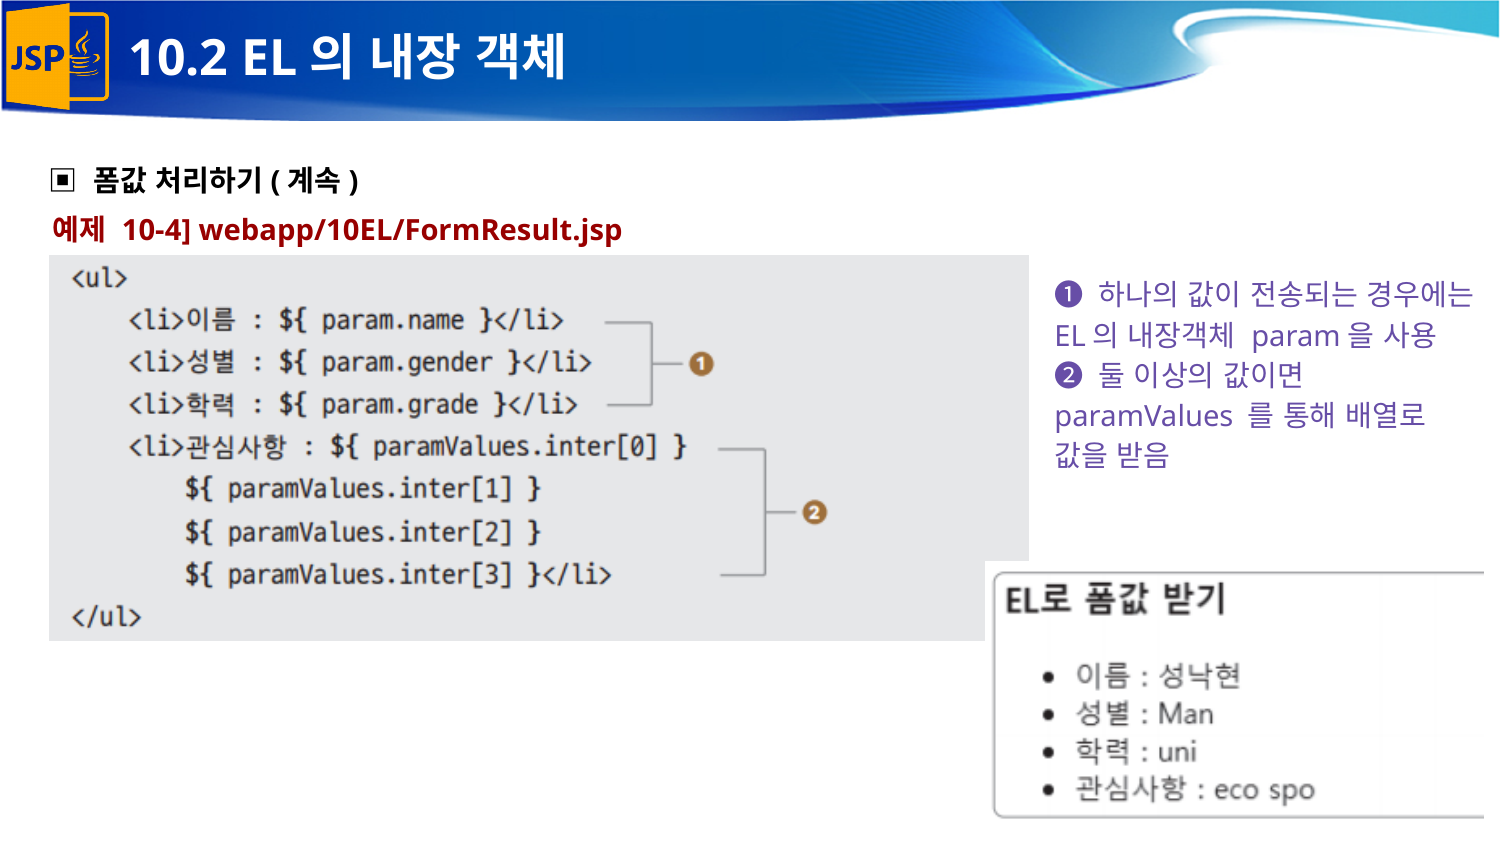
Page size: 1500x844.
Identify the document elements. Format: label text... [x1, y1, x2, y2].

text_box ▣ 폼값 처리하기(계속) [33, 142, 1432, 423]
picture [49, 255, 1484, 830]
title 10.2 EL의 내장 객체 [113, 10, 1500, 105]
text_box 예제 10-4] webapp/10EL/FormResult.jsp [37, 191, 853, 256]
text_box ❶ 하나의 값이 전송되는 경우에는 EL의 내장객체 param을 사용 ❷ 둘 이상의 값이면 paramValues 를 통해 배열로 값을 받음 [1039, 256, 1500, 636]
picture [0, 0, 1500, 121]
